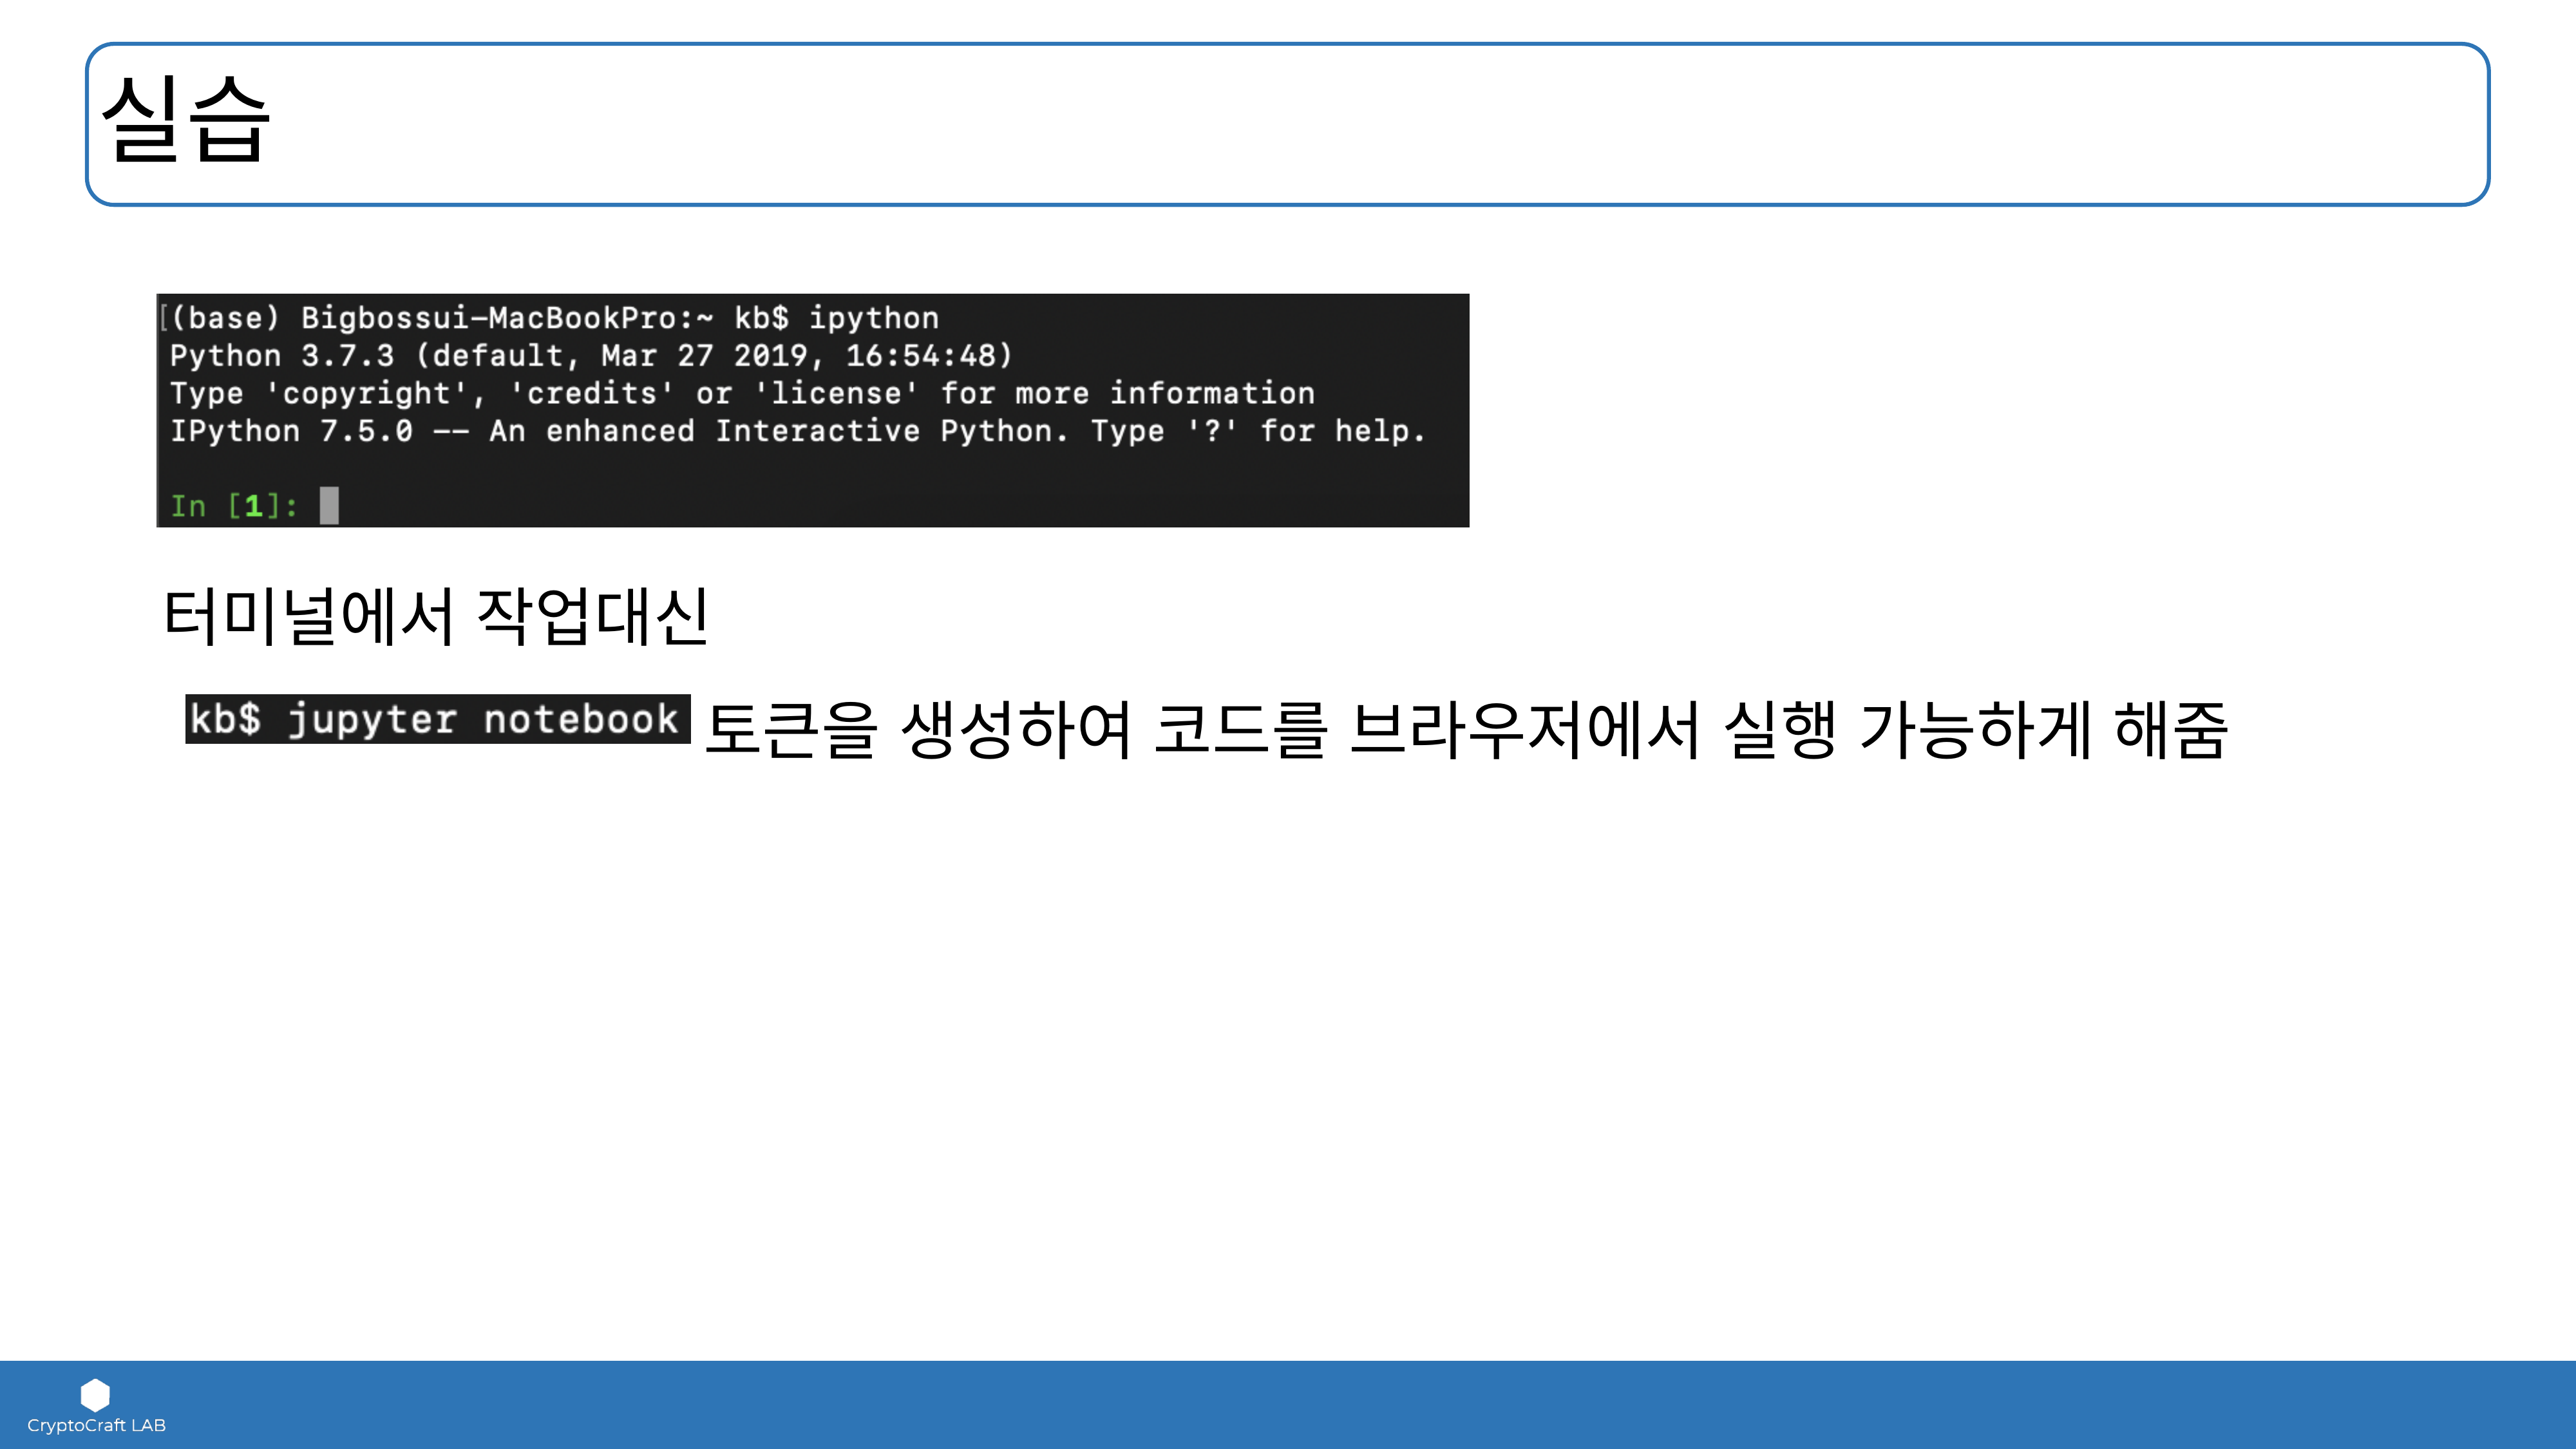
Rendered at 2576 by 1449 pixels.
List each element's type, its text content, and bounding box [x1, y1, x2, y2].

picture [185, 694, 691, 744]
text_box 토큰을 생성하여 코드를 브라우저에서 실행 가능하게 해줌 [693, 679, 2242, 777]
title 실습 [86, 43, 2490, 205]
picture [156, 293, 1470, 527]
text_box 터미널에서 작업대신 [152, 567, 723, 664]
picture [17, 1367, 177, 1446]
